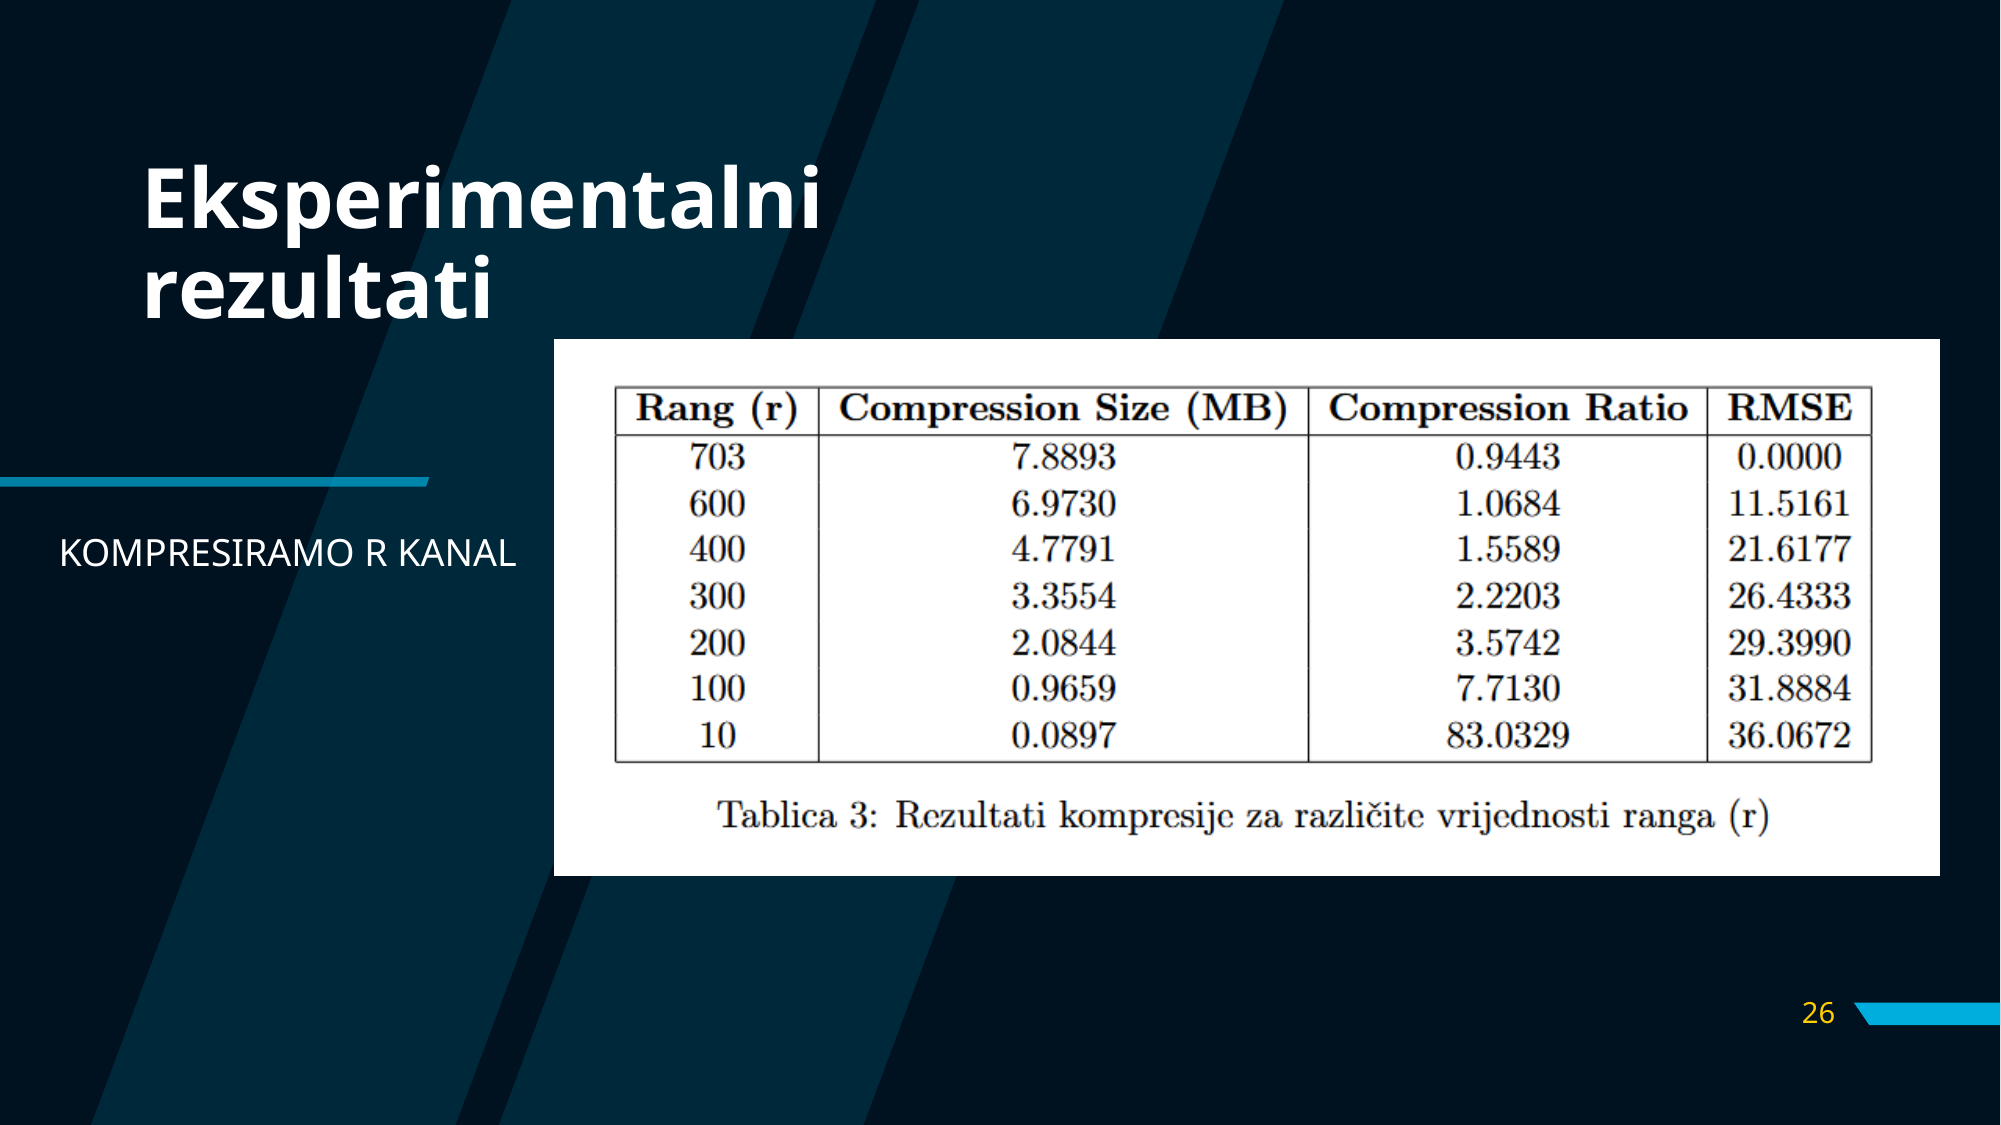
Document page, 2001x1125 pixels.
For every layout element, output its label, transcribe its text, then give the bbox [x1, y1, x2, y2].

text_box KOMPRESIRAMO R KANAL [43, 521, 554, 581]
picture [554, 339, 1940, 876]
title Eksperimentalni rezultati [126, 121, 1022, 372]
slide_number 26 [1760, 984, 1851, 1045]
